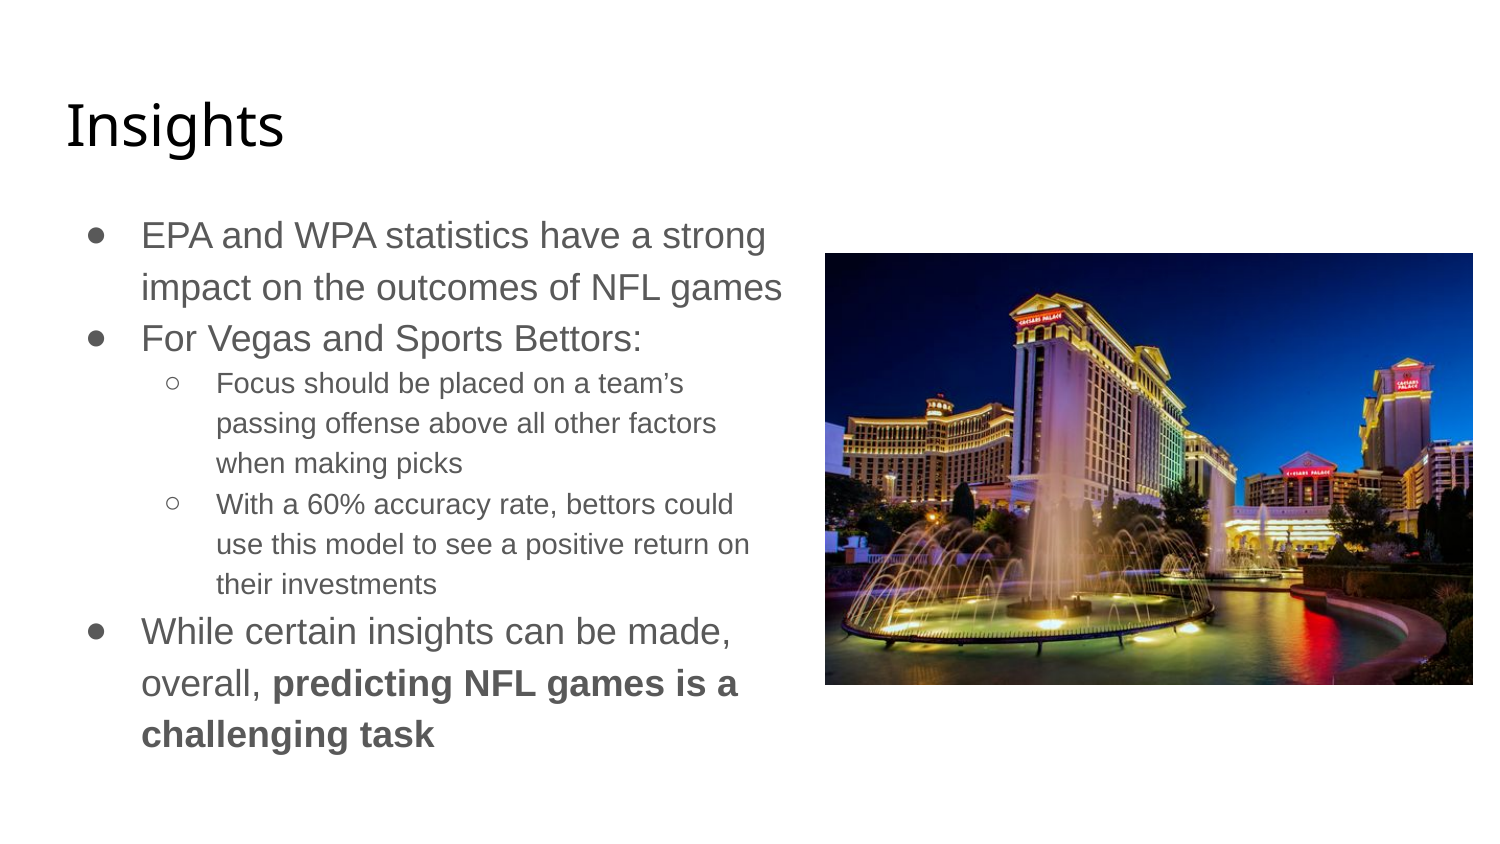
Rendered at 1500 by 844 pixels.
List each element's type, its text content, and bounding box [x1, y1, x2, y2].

picture [824, 253, 1473, 686]
title Insights [51, 72, 1449, 167]
list EPA and WPA statistics have a strong impact on the outcomes of NFL games For Vegas and Sports Bettors: Focus should be placed on a team’s passing offense above all other factors when making picks With a 60% accuracy rate, bettors could use this model to see a positive return on their investments While certain insights can be made, overall, predicting NFL games is a challenging task [51, 189, 803, 750]
